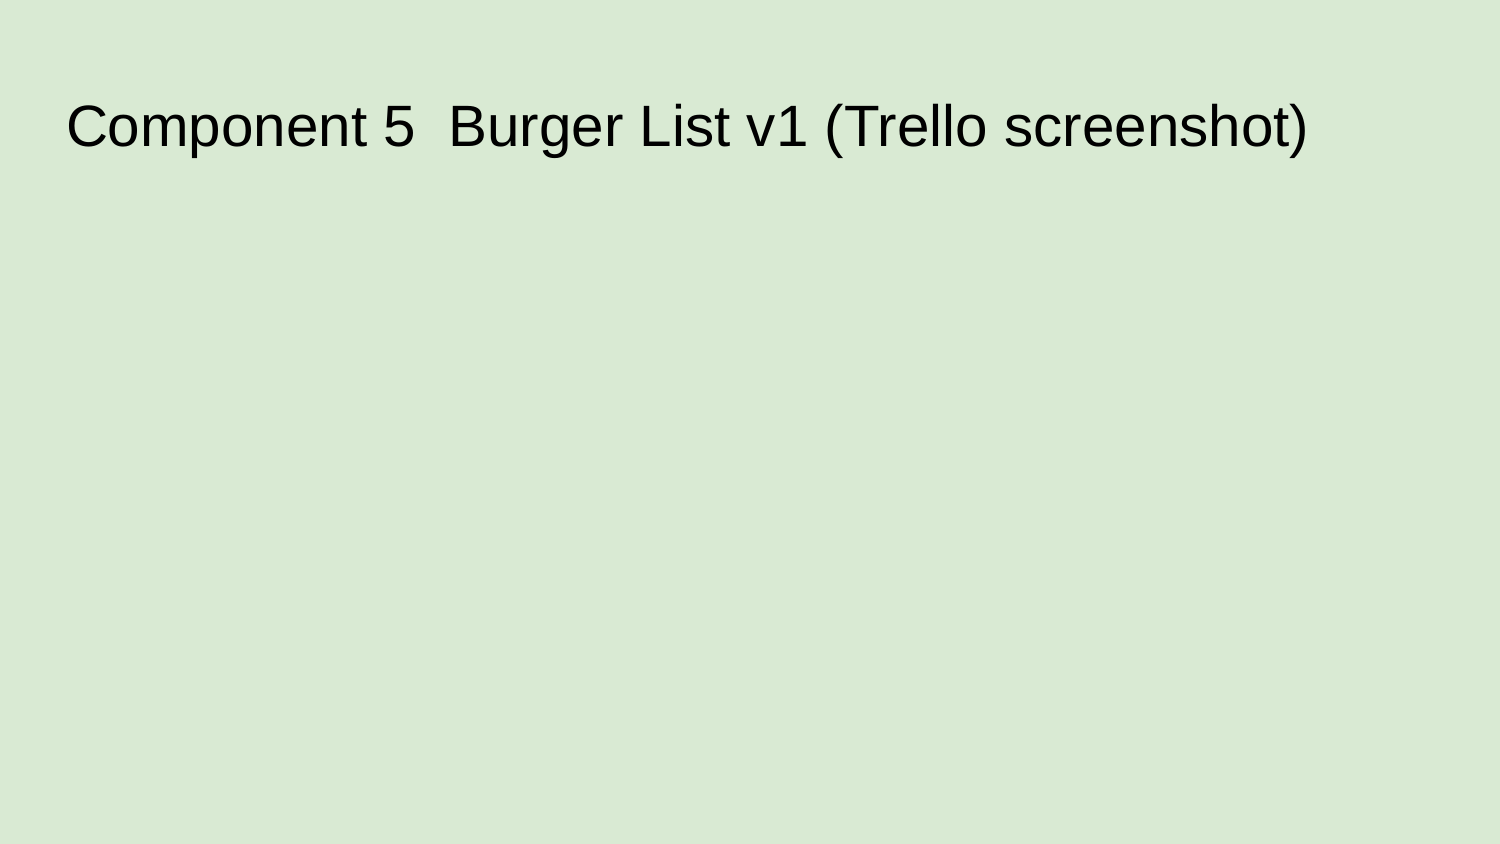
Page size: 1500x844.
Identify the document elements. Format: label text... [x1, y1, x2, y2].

title Component 5 Burger List v1 (Trello screenshot) [51, 72, 1449, 167]
